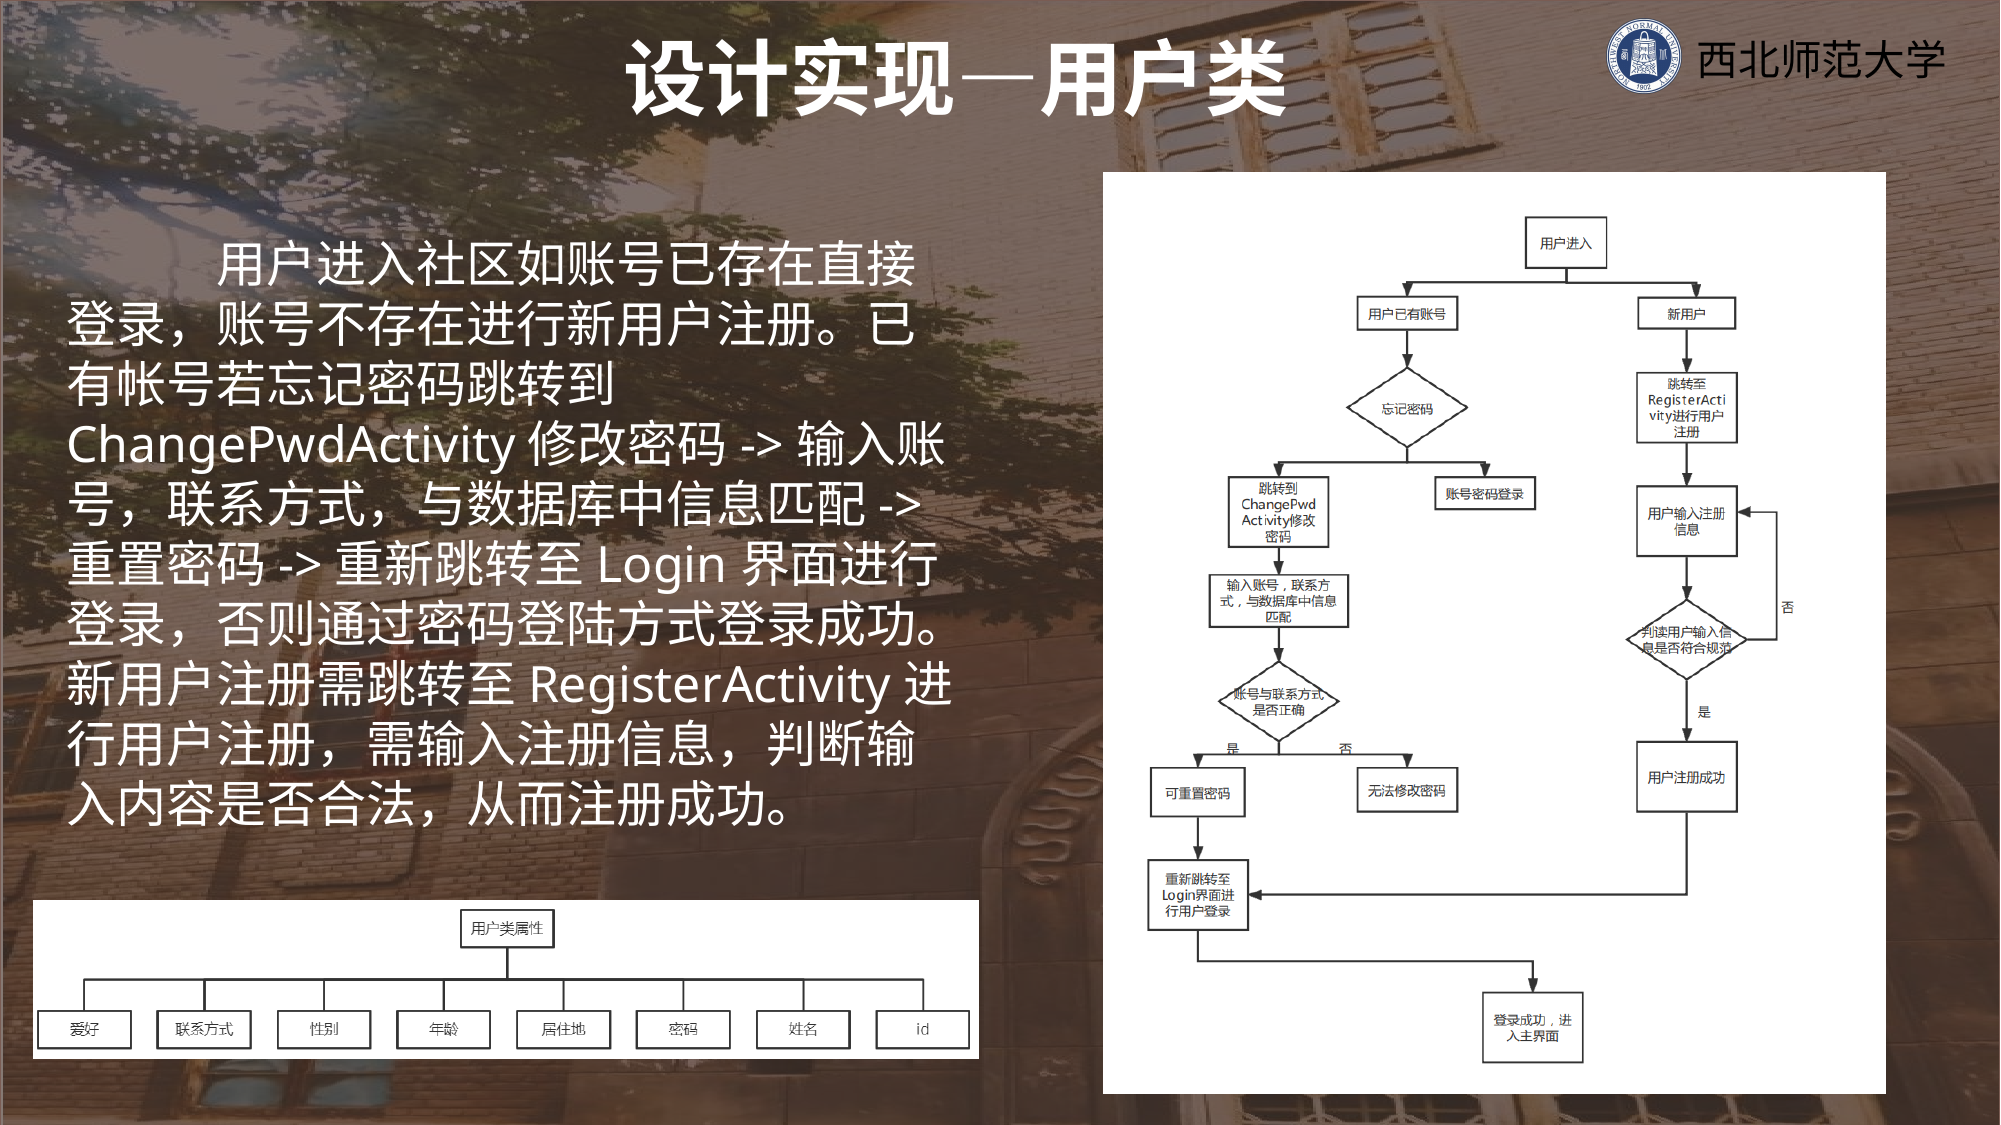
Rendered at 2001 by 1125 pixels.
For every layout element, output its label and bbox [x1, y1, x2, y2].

picture [33, 900, 978, 1059]
picture [1103, 172, 1886, 1094]
text_box [0, 0, 2000, 1125]
